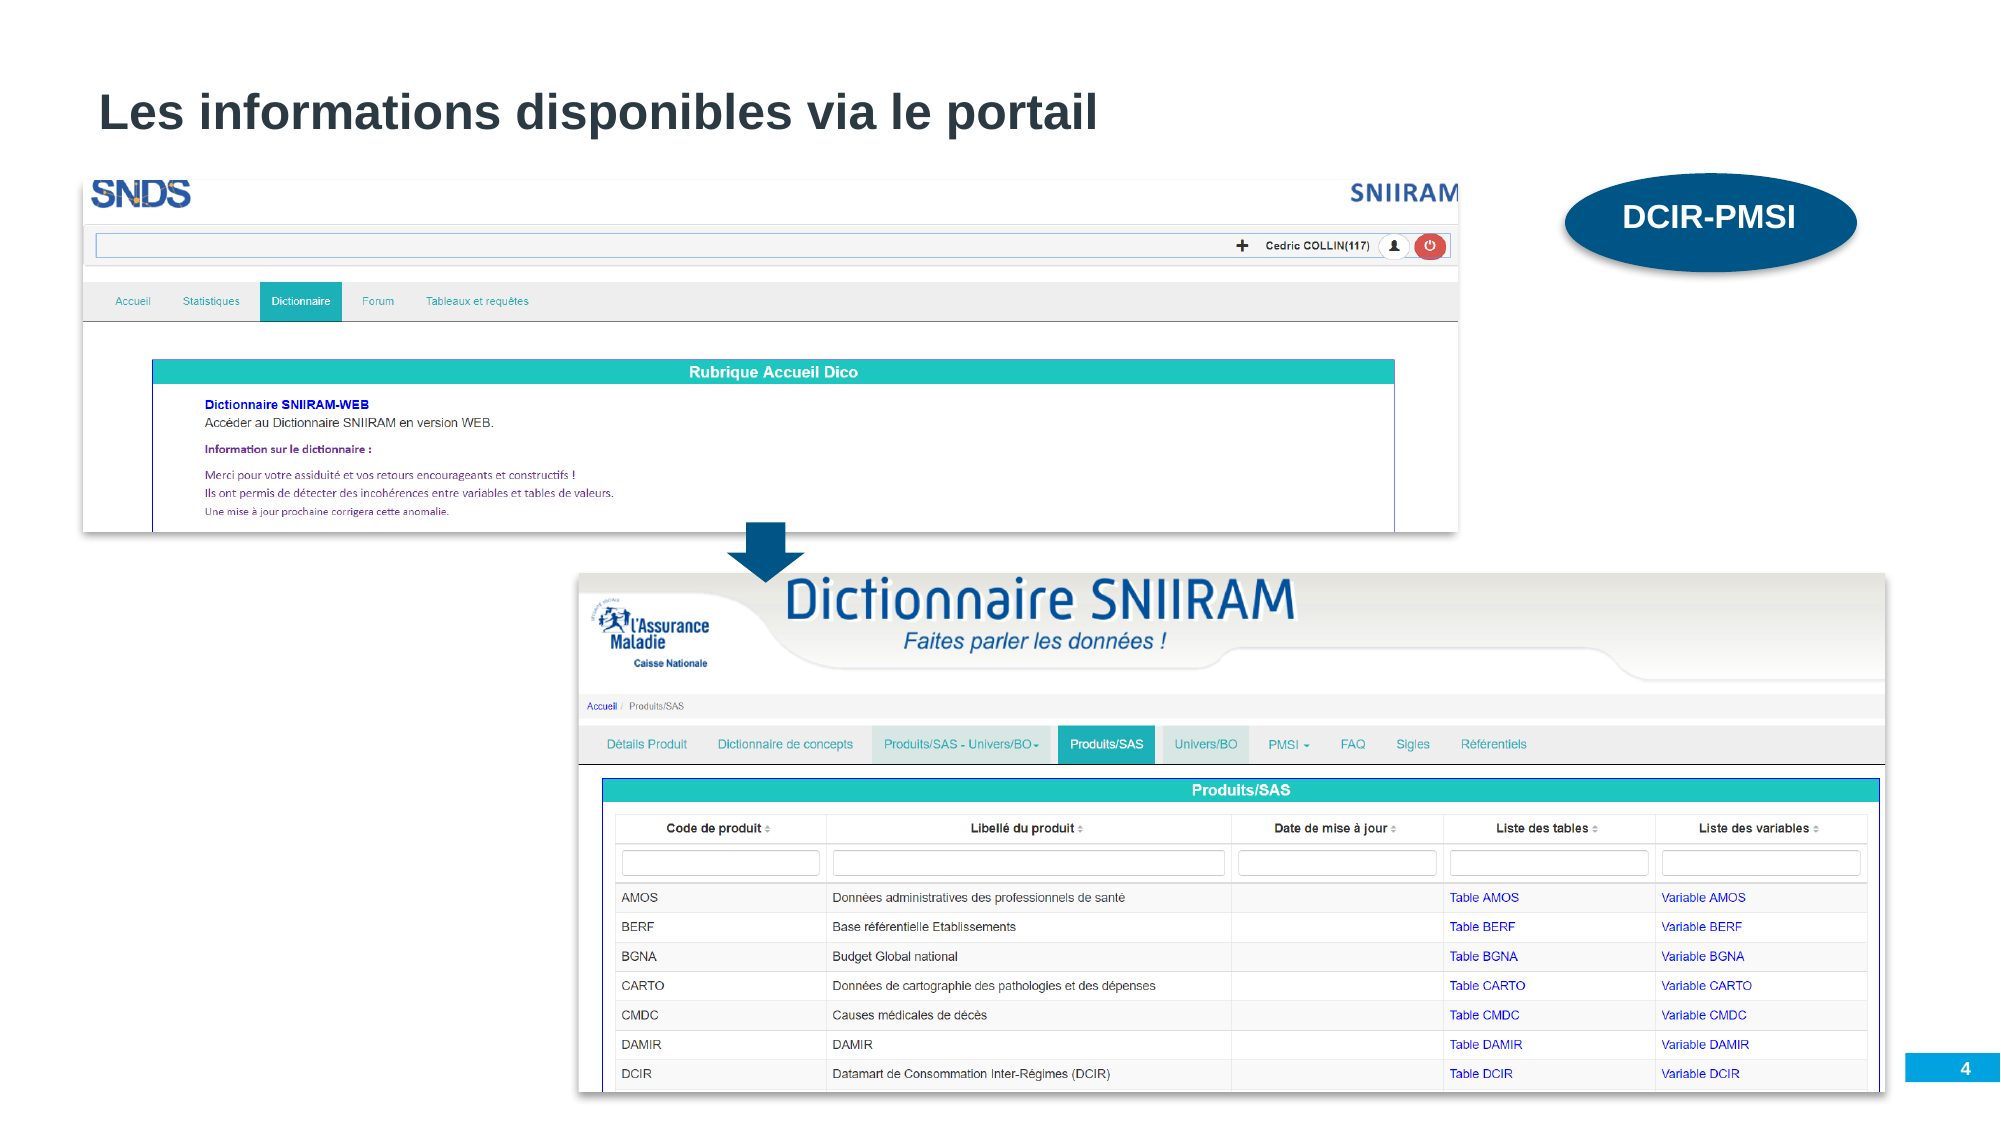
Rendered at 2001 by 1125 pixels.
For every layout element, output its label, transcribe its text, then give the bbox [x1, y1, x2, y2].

picture [578, 573, 1886, 1092]
text_box [723, 532, 809, 573]
text_box [1972, 1053, 2000, 1083]
text_box 3 [1905, 1053, 1972, 1083]
title Les informations disponibles via le portail [83, 33, 1910, 148]
picture [83, 180, 1458, 532]
text_box DCIR-PMSI [1563, 172, 1859, 274]
